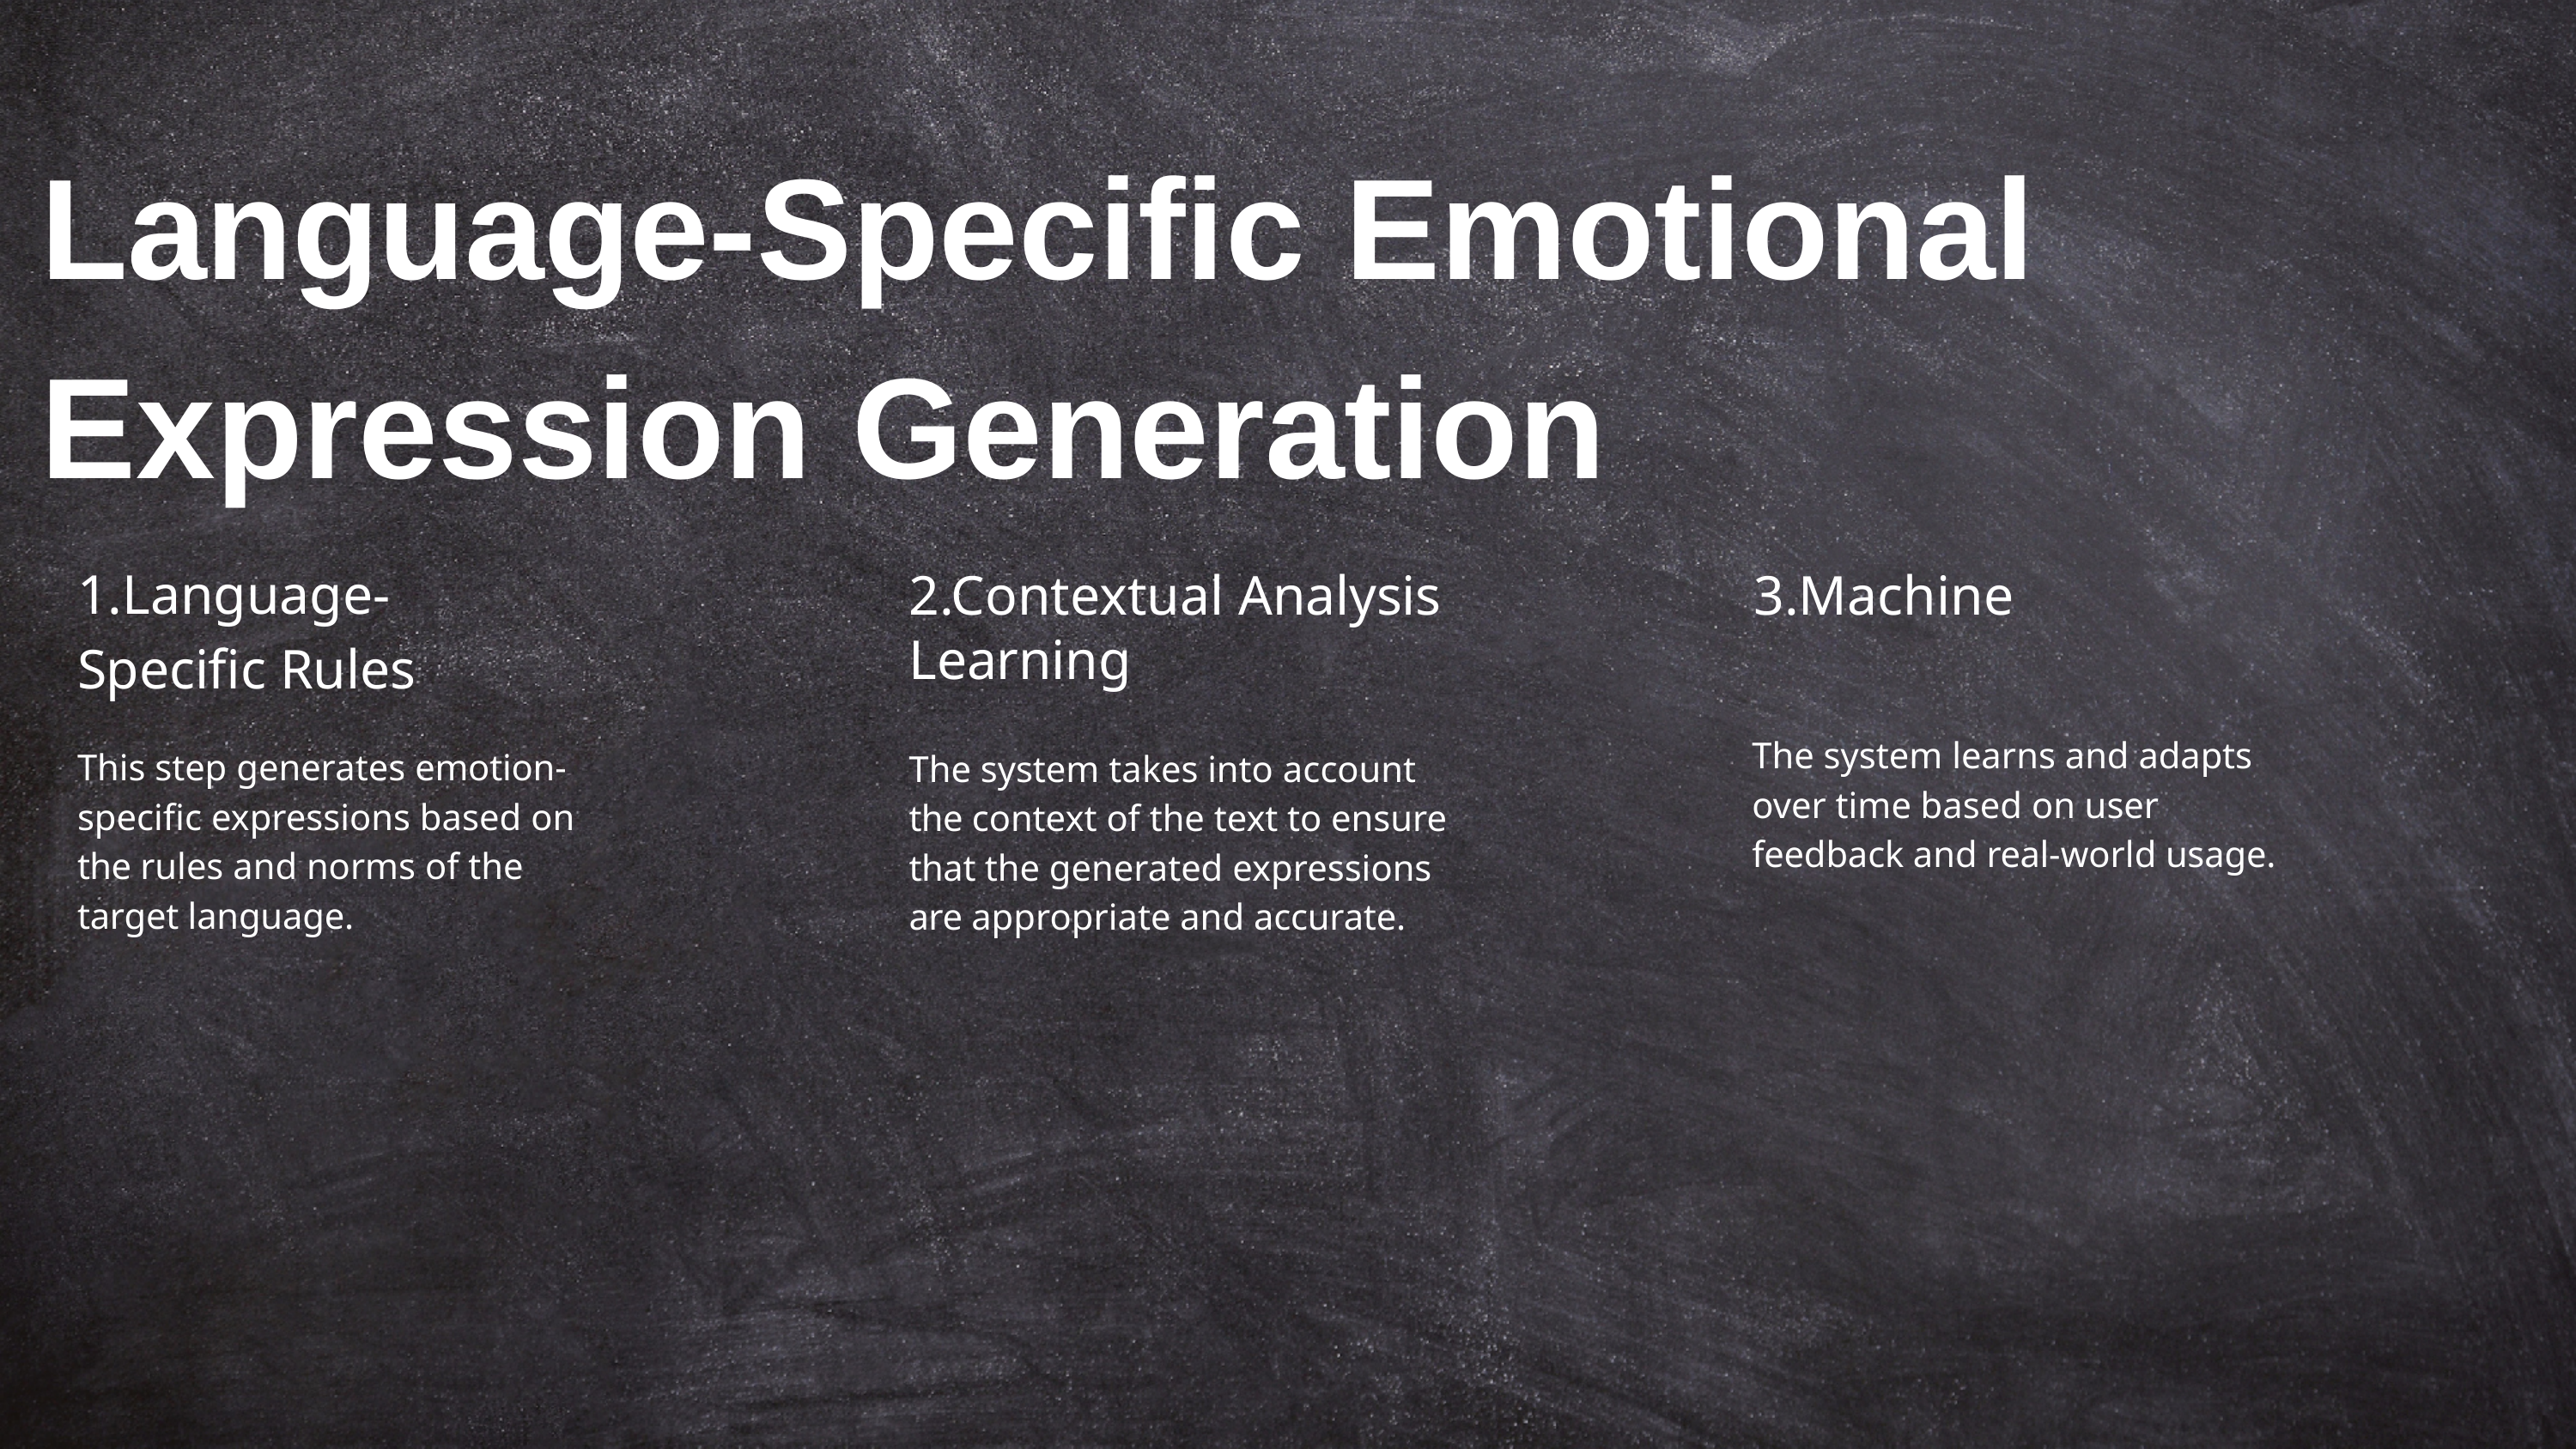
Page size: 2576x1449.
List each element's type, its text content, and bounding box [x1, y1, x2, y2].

text_box The system learns and adapts over time based on user feedback and real-world usage. [1750, 724, 2293, 875]
title Language-Specific Emotional Expression Generation [39, 106, 2428, 507]
picture [0, 0, 2576, 1449]
text_box 2.Contextual Analysis 3.Machine Learning [907, 559, 2226, 690]
text_box The system takes into account the context of the text to ensure that the generated expressions are appropriate and accurate. [907, 737, 1454, 937]
text_box 1.Language-Specific Rules This step generates emotion- specific expressions based on the rules and norms of the target language. [75, 549, 617, 937]
